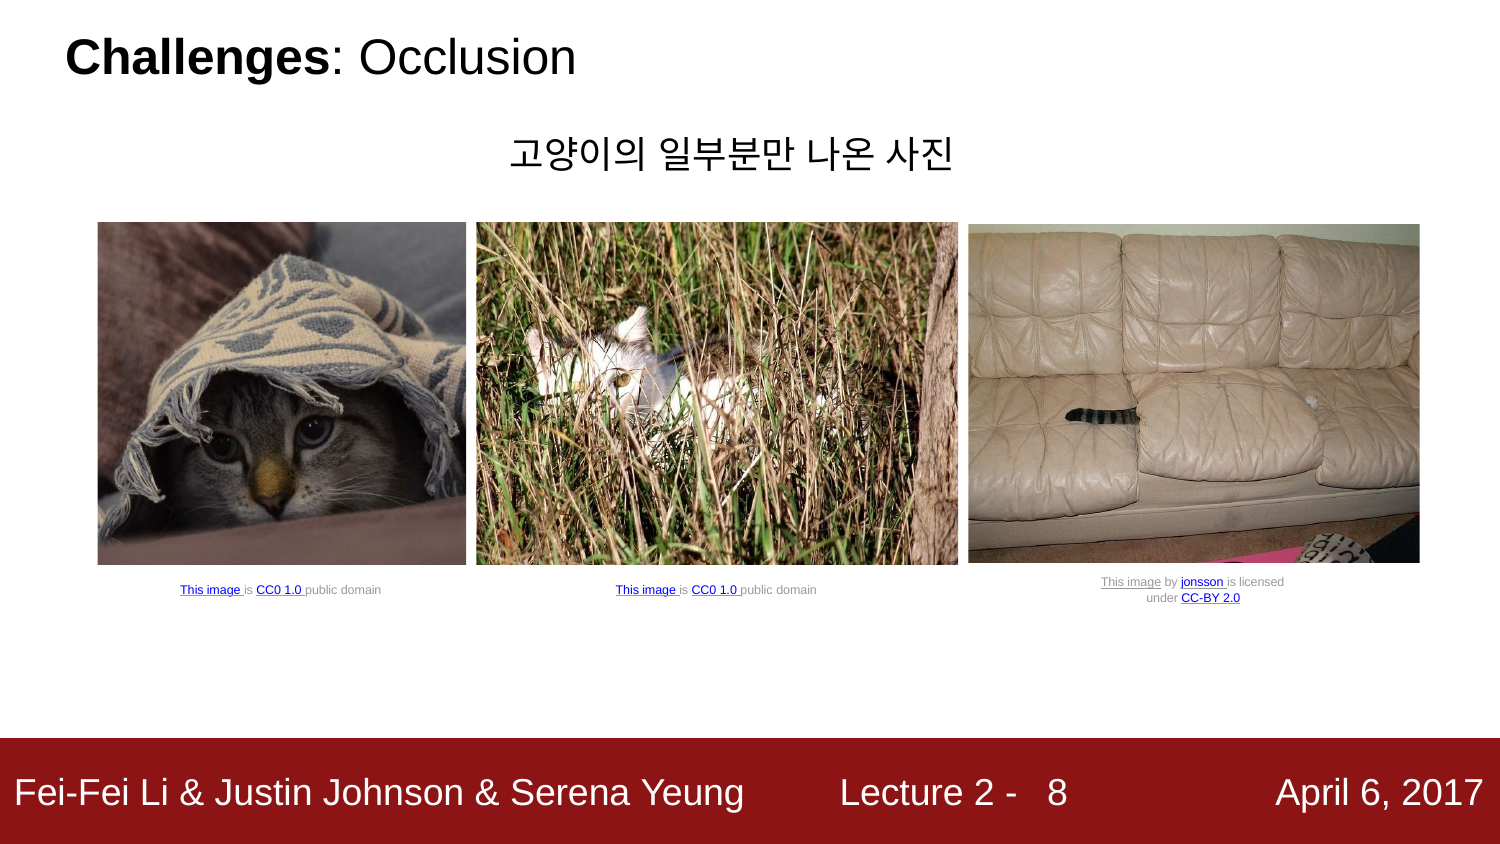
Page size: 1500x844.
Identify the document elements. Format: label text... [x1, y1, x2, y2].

text_box This image by jonsson is licensed under CC-BY 2.0 [1098, 572, 1290, 605]
text_box Lecture 2 - [837, 769, 1021, 814]
text_box This image is CC0 1.0 public domain [613, 579, 822, 597]
text_box [97, 222, 467, 565]
footer April 6, 2017 [1273, 769, 1488, 844]
text_box [476, 222, 959, 565]
text_box [968, 224, 1420, 563]
slide_number Fei-Fei Li & Justin Johnson & Serena Yeung [11, 769, 753, 844]
text_box This image is CC0 1.0 public domain [178, 579, 386, 597]
title Challenges: Occlusion [63, 22, 581, 166]
slide_number 8 [1040, 769, 1096, 844]
text_box 고양이의 일부분만 나온 사진 [495, 123, 1005, 184]
